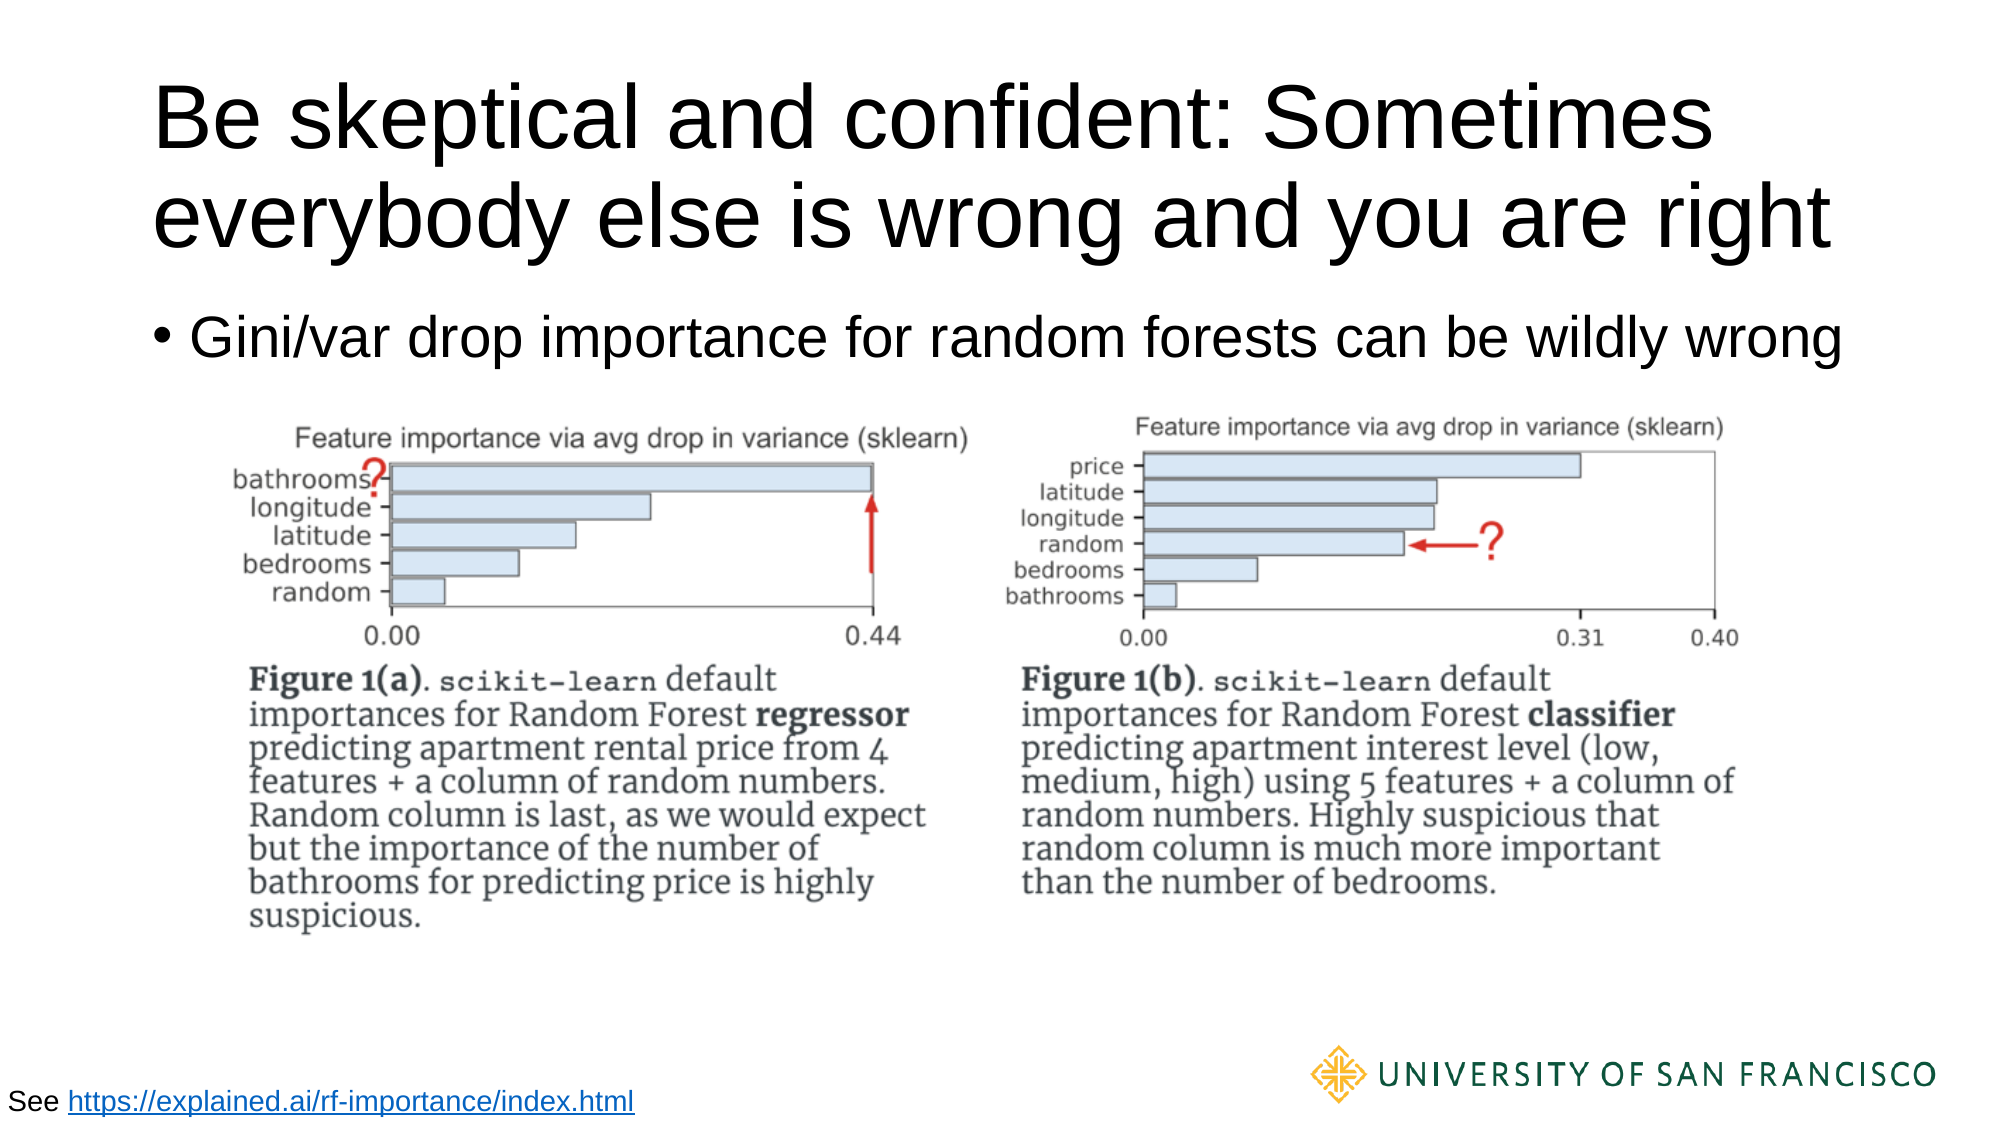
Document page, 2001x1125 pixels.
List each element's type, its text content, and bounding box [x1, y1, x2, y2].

picture [207, 405, 1768, 947]
list Gini/var drop importance for random forests can be wildly wrong [137, 299, 1863, 1014]
text_box See https://explained.ai/rf-importance/index.html [0, 1075, 659, 1125]
title Be skeptical and confident: Sometimes everybody else is wrong and you are right [137, 59, 1863, 278]
